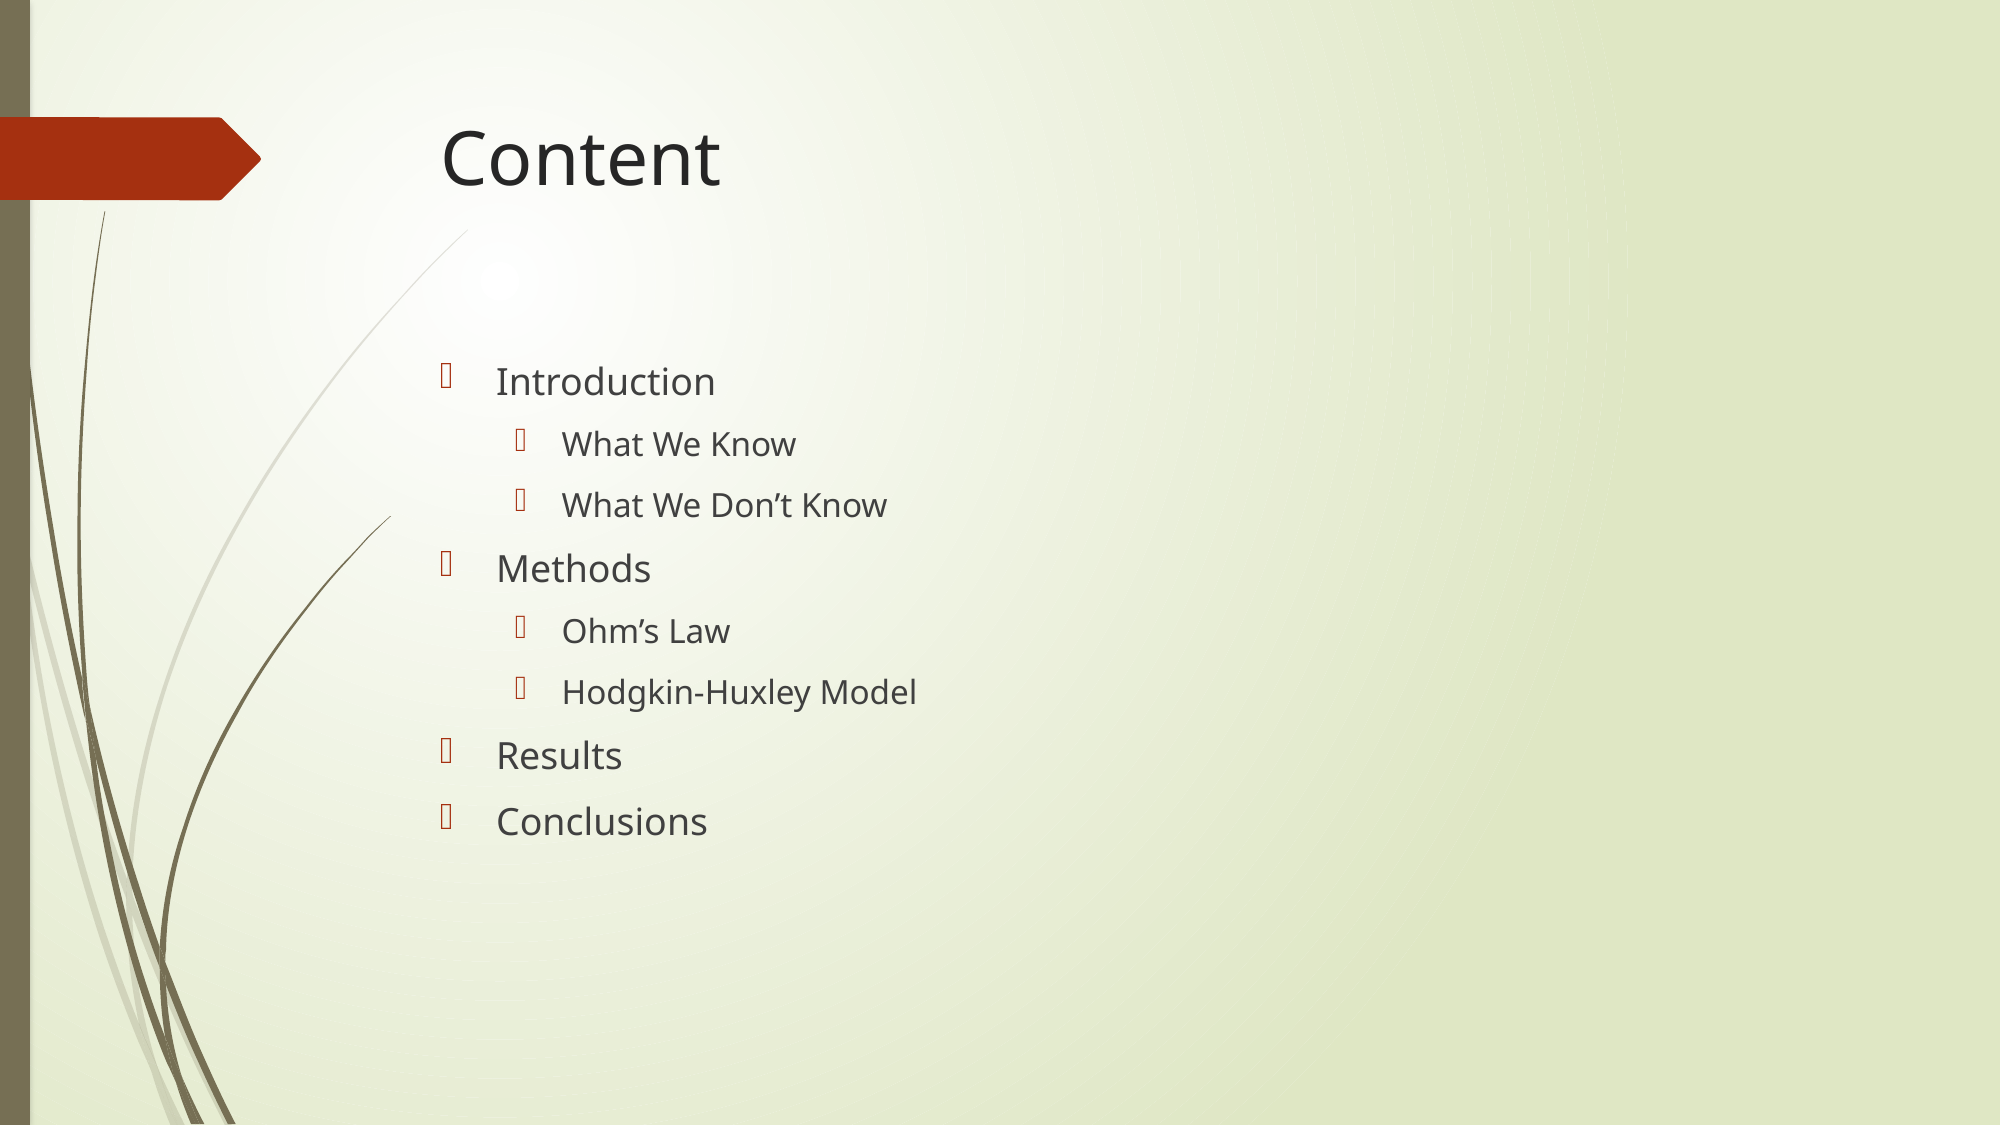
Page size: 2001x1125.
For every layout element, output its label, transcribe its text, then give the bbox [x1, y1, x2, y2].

list Introduction What We Know What We Don’t Know Methods Ohm’s Law Hodgkin-Huxley Model Results Conclusions [424, 350, 1888, 970]
title Content [425, 102, 1888, 313]
